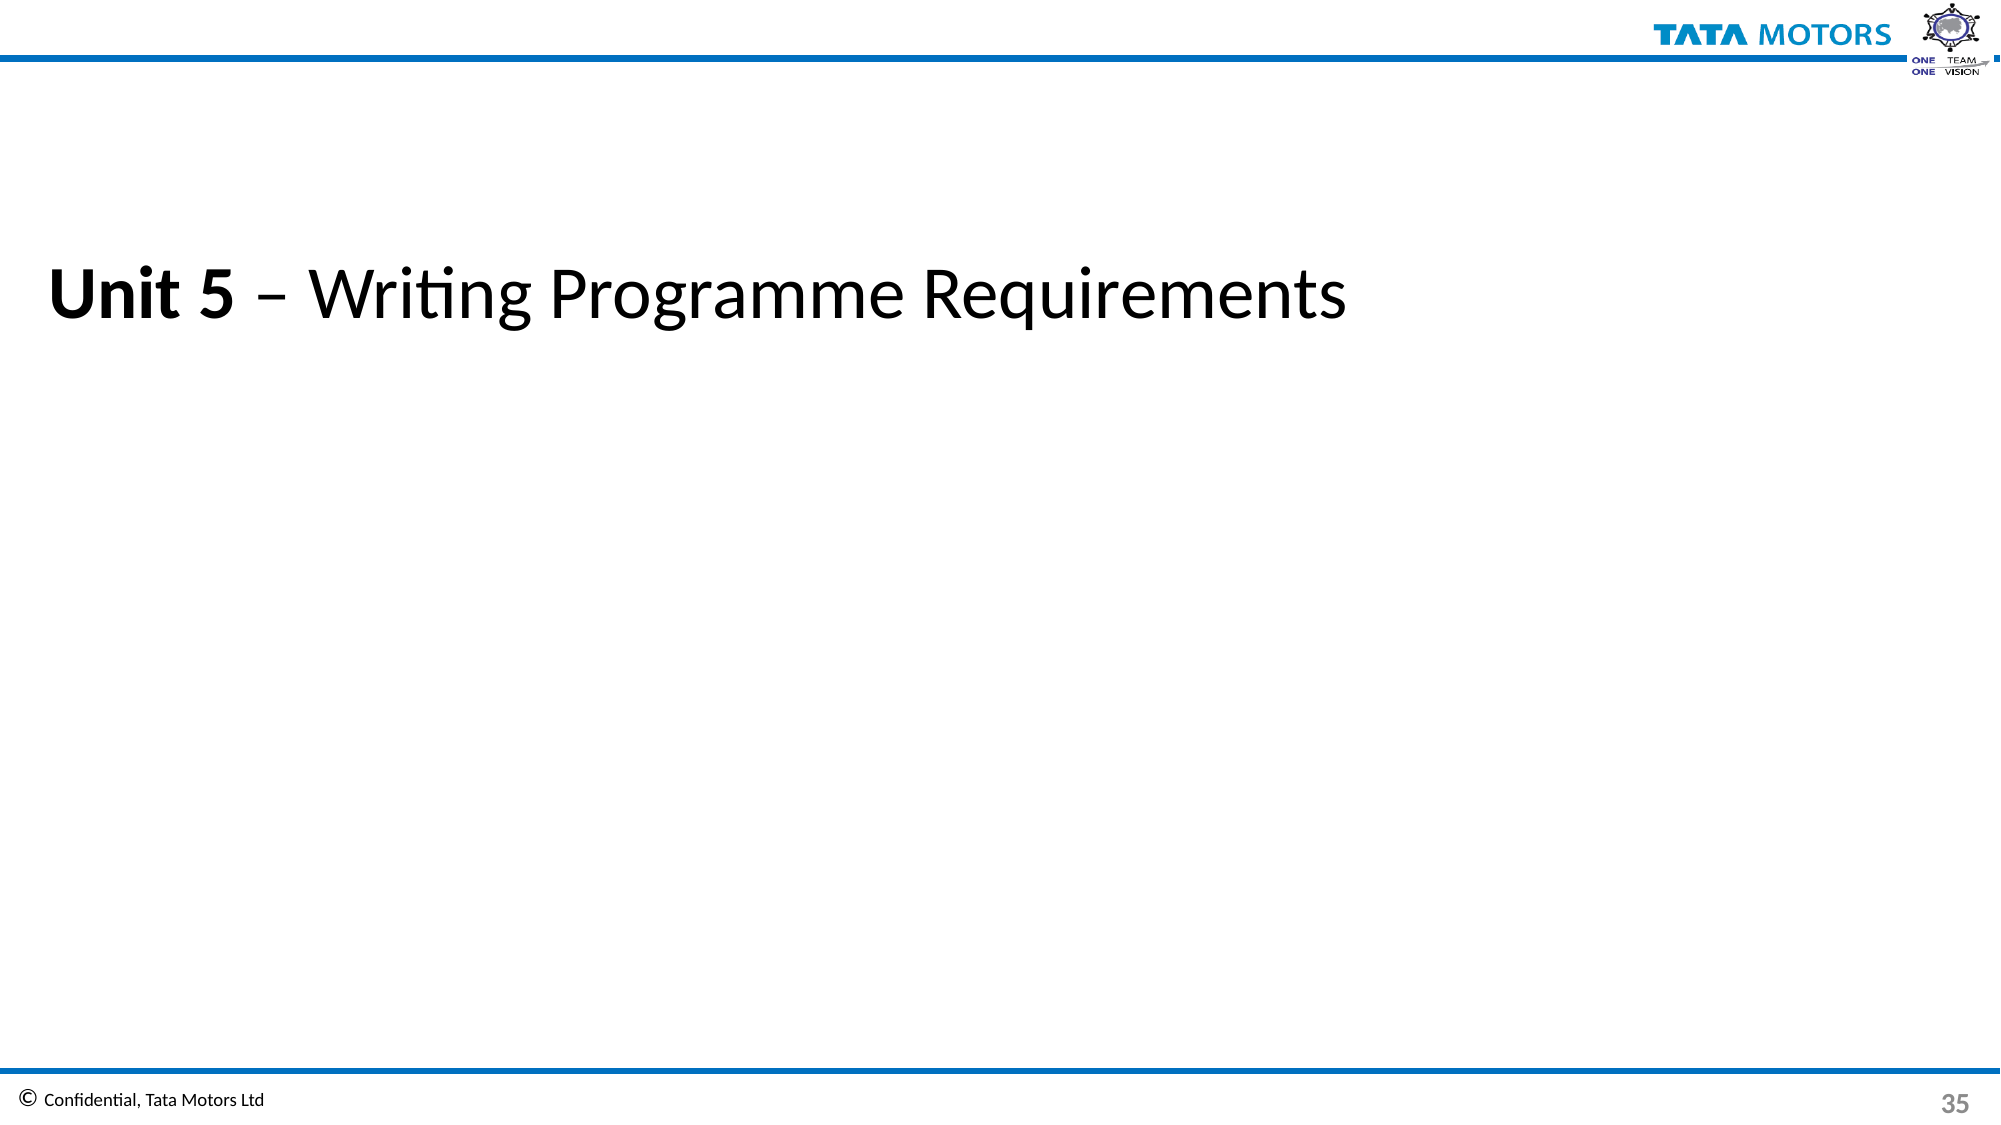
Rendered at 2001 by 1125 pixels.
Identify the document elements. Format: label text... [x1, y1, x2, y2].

picture [1647, 19, 1898, 49]
list Unit 5 – Writing Programme Requirements [33, 87, 1951, 1044]
picture [1907, 0, 1994, 76]
slide_number 35 [1834, 1077, 1986, 1125]
